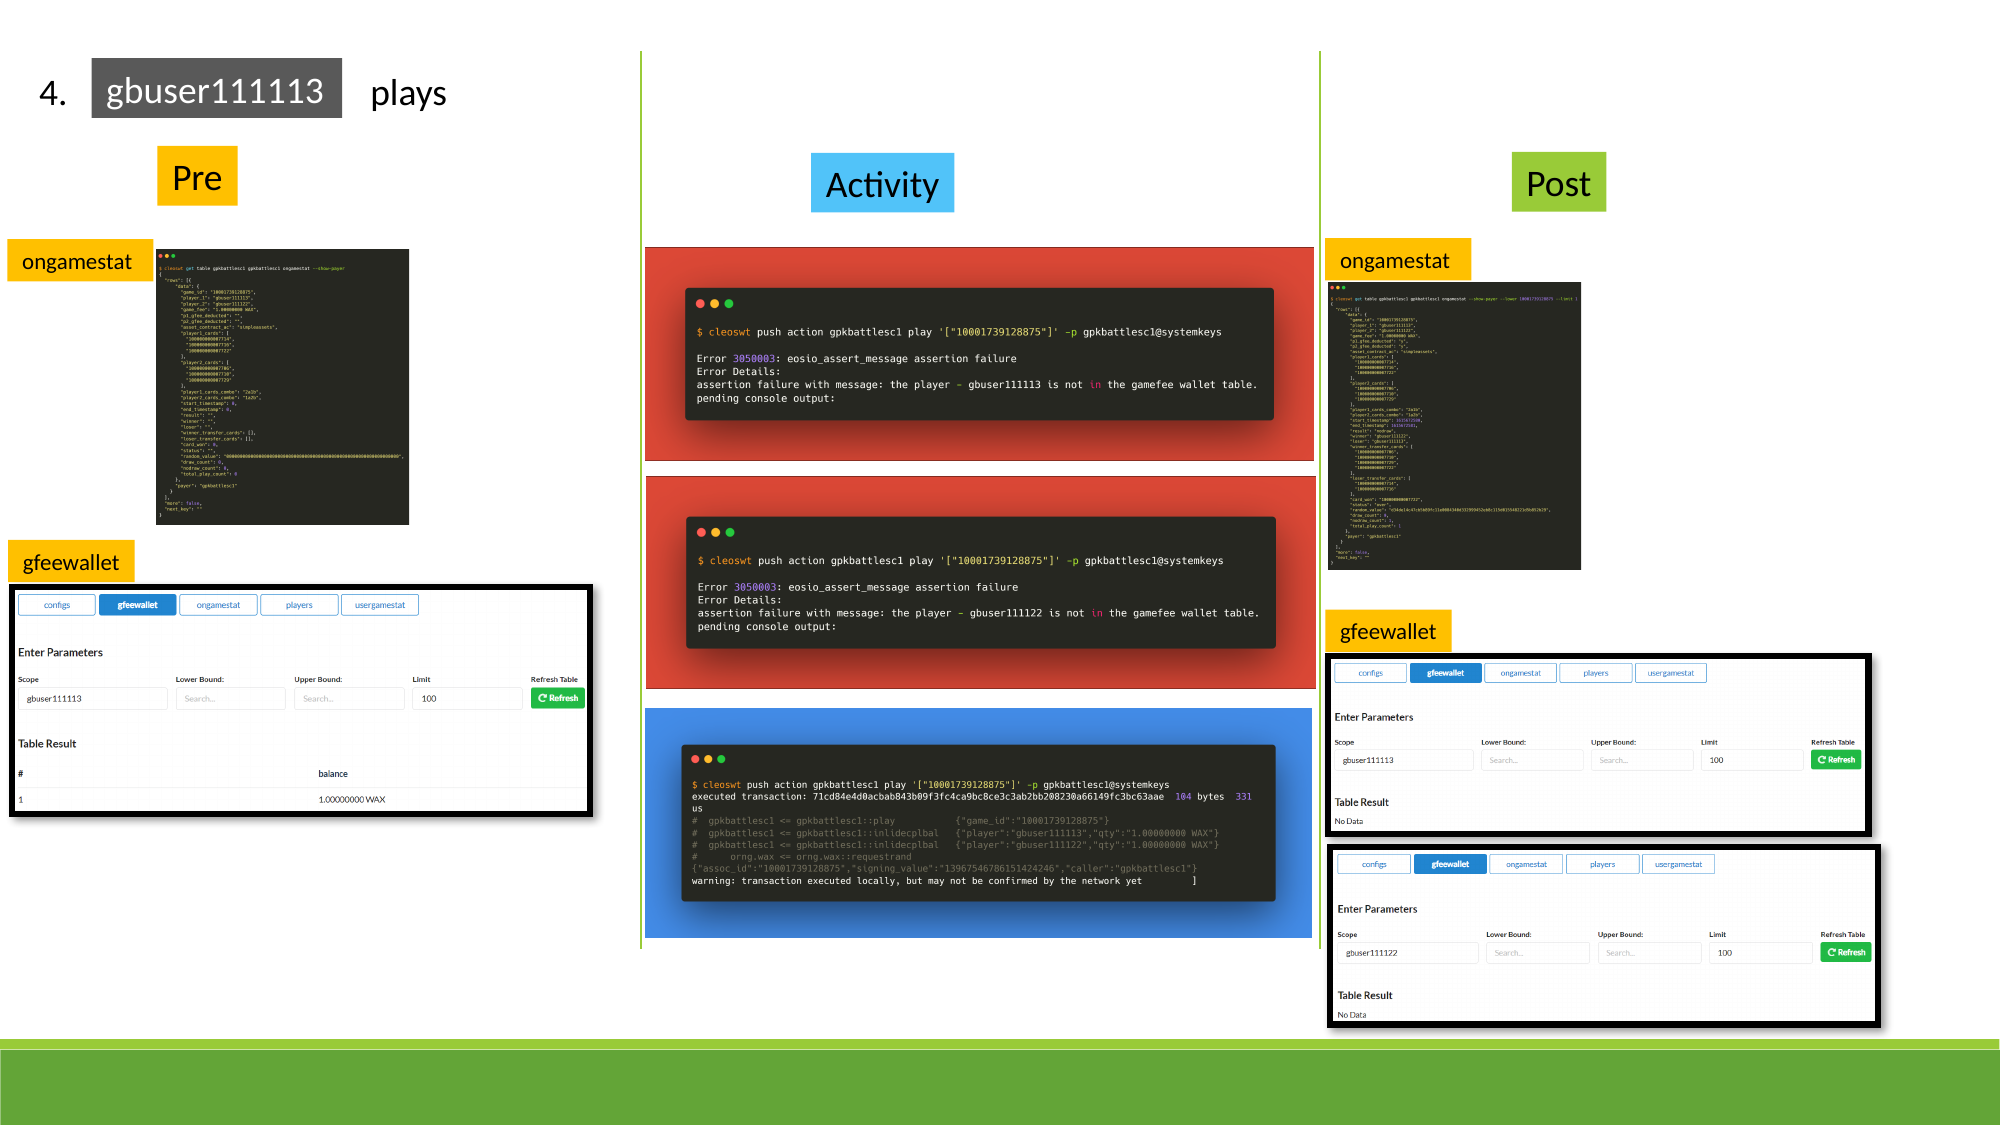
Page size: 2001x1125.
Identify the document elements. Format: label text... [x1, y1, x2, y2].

text_box gfeewallet [8, 539, 135, 583]
picture [14, 589, 588, 812]
picture [644, 247, 1315, 461]
text_box Post [1511, 151, 1607, 212]
text_box ongamestat [7, 239, 154, 282]
text_box Activity [811, 152, 955, 213]
text_box gfeewallet [1329, 609, 1452, 652]
text_box ongamestat [1329, 238, 1472, 280]
picture [155, 248, 410, 526]
picture [646, 476, 1316, 690]
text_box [23, 57, 464, 122]
picture [1327, 282, 1582, 570]
picture [1332, 849, 1876, 1022]
text_box Pre [157, 145, 238, 206]
picture [644, 708, 1312, 939]
picture [1330, 658, 1866, 832]
